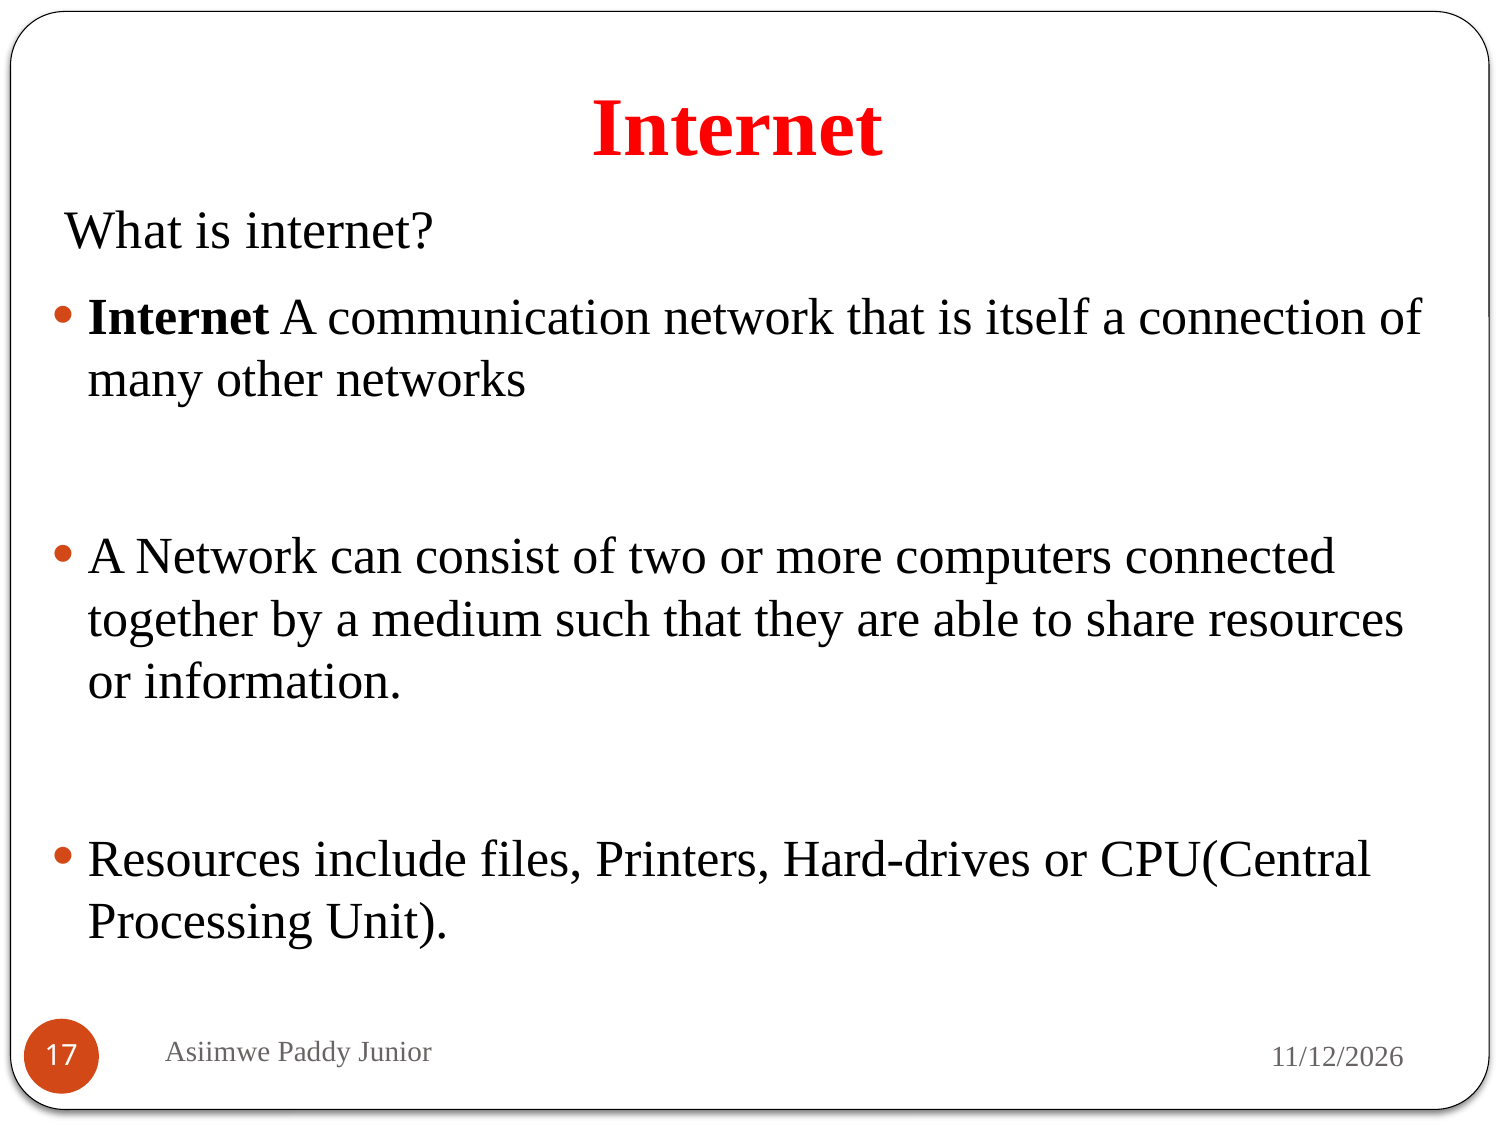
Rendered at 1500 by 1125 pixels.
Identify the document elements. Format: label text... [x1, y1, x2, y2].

slide_number 17 [23, 1018, 99, 1094]
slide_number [1012, 1015, 1419, 1094]
title Internet [50, 45, 1425, 187]
footer Asiimwe Paddy Junior [150, 1012, 800, 1088]
text_box Internet A communication network that is itself a connection of many other networks A Network can consist of two or more computers connected together by a medium such that they are able to share resources or information. Resources include files, Printers, Hard-drives or CPU(Central Processing Unit). [37, 275, 1463, 1125]
list What is internet? [50, 187, 1450, 275]
